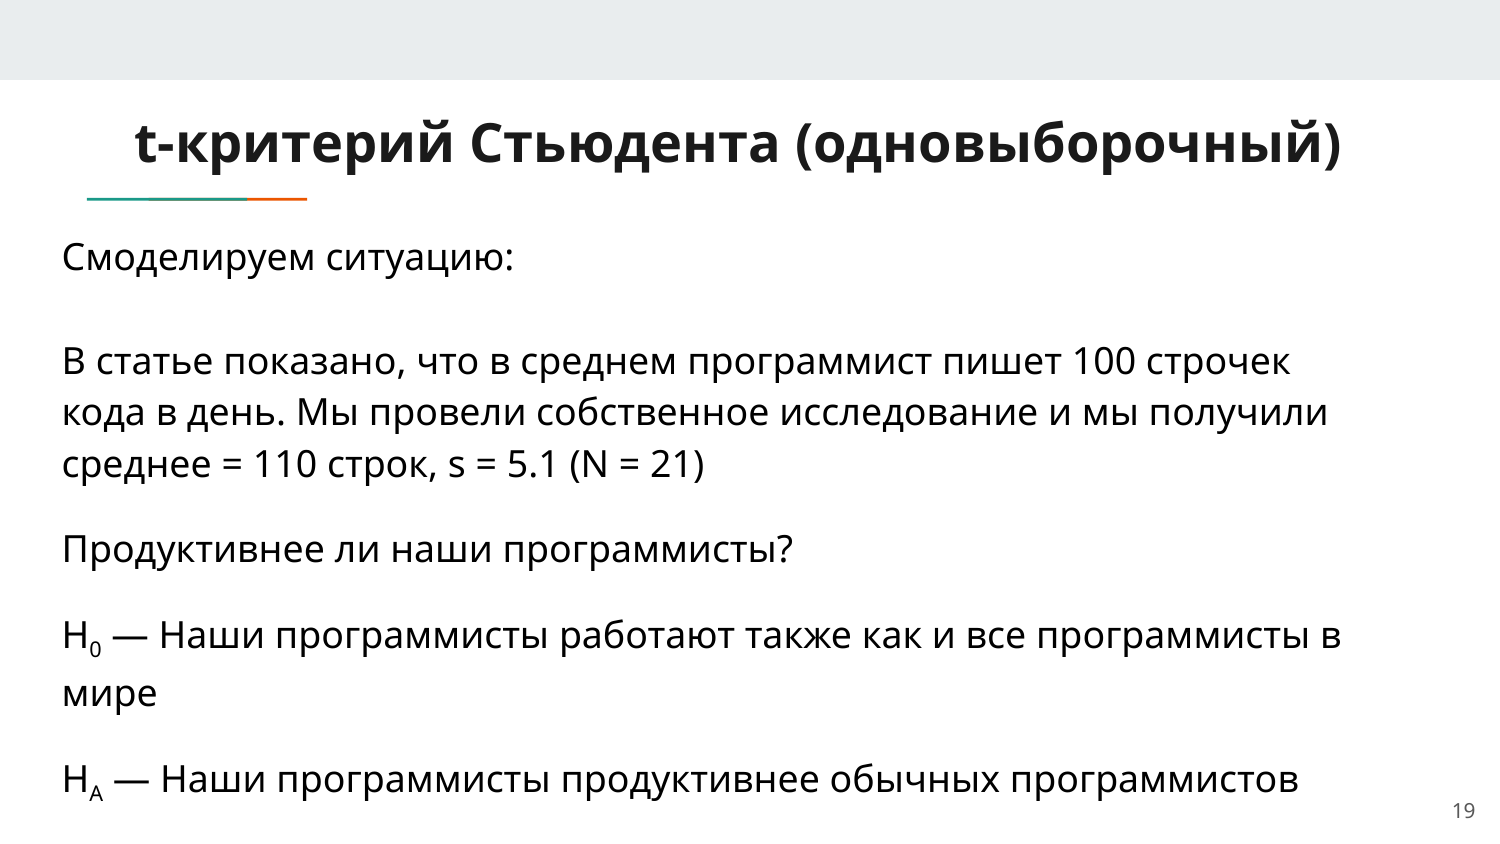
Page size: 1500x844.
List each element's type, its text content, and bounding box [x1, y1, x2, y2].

list Смоделируем ситуацию: В статье показано, что в среднем программист пишет 100 строчек кода в день. Мы провели собственное исследование и мы получили среднее = 110 строк, s = 5.1 (N = 21) Продуктивнее ли наши программисты? H0 — Наши программисты работают также как и все программисты в мире HA — Наши программисты продуктивнее обычных программистов [46, 211, 1381, 583]
slide_number ‹#› [1400, 779, 1491, 844]
title t-критерий Стьюдента (одновыборочный) [119, 93, 1381, 182]
